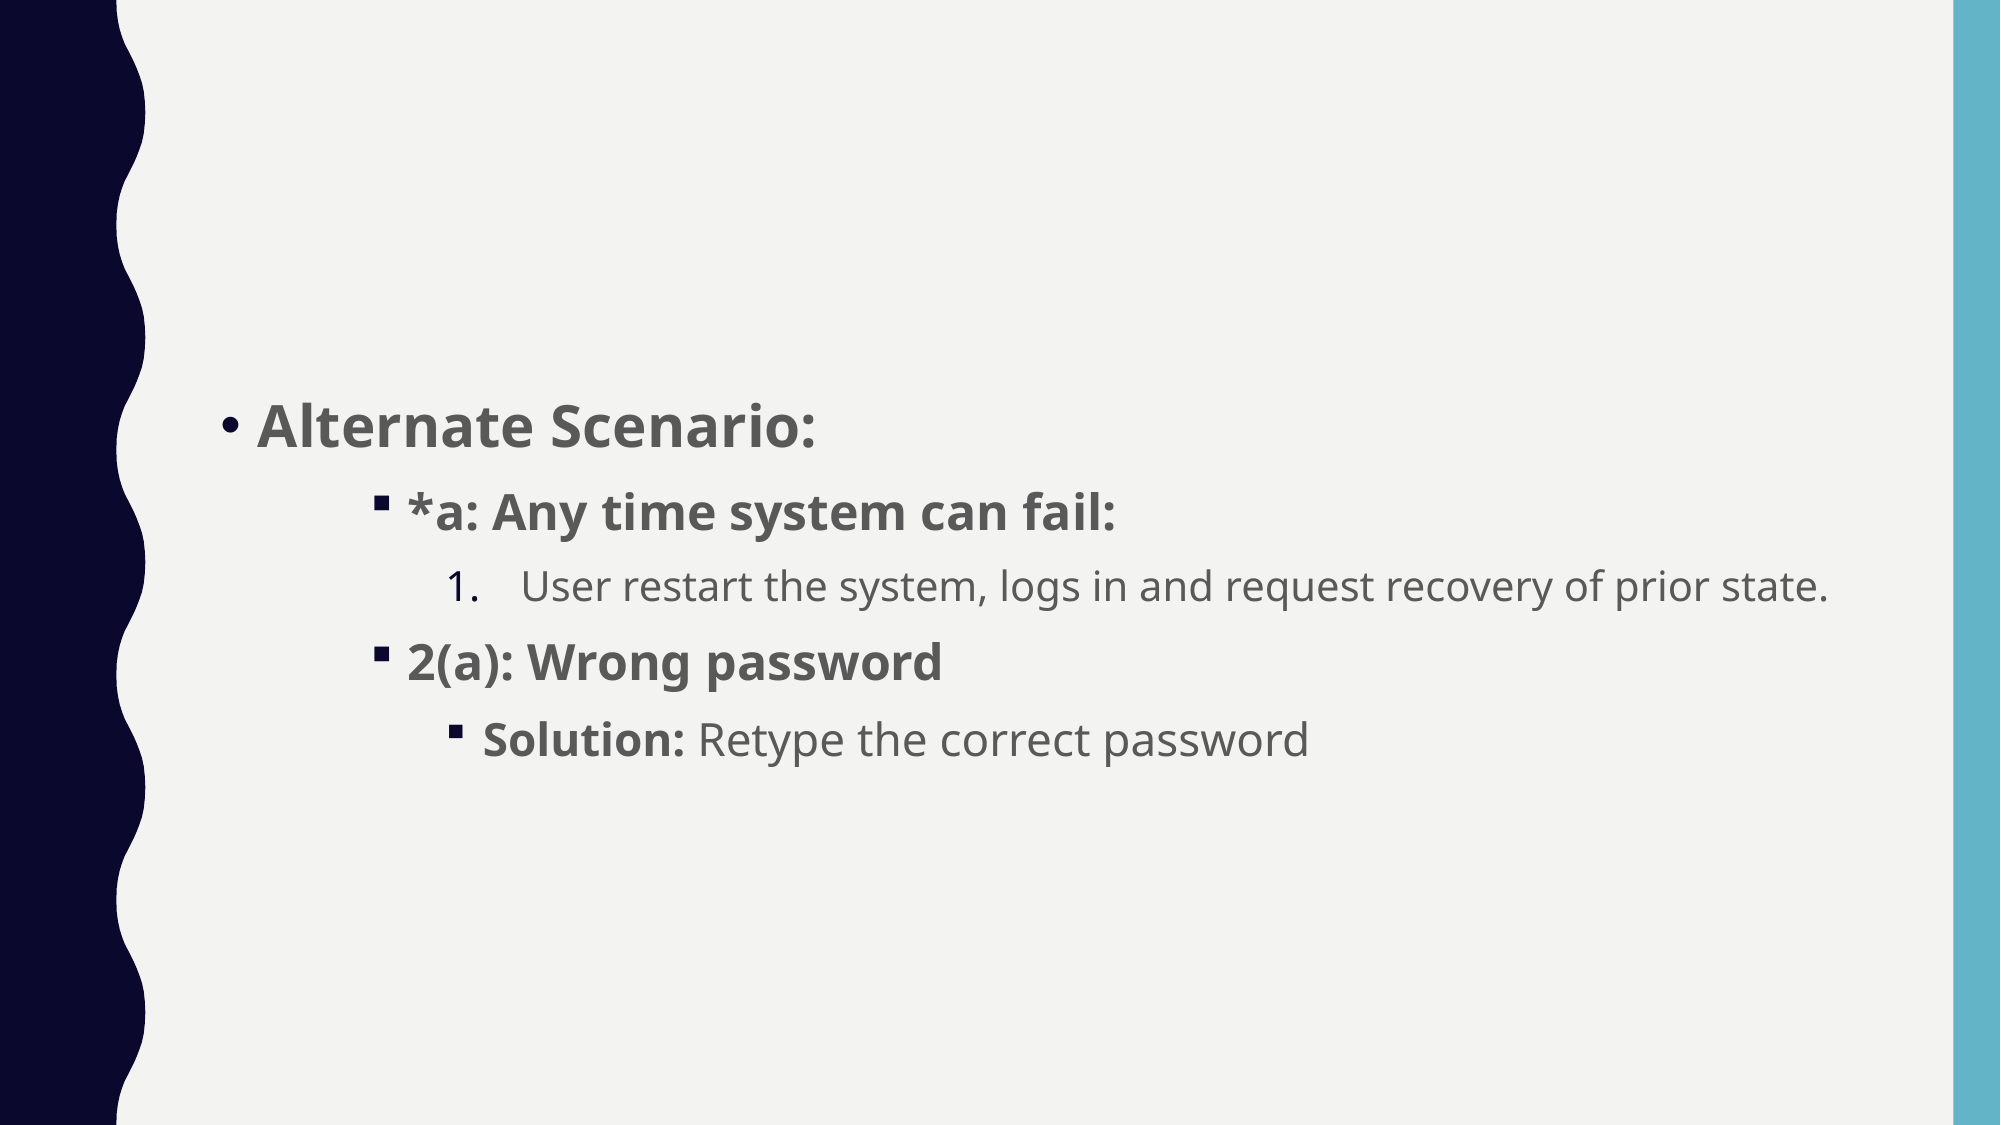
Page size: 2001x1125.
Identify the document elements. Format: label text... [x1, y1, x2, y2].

list Alternate Scenario: *a: Any time system can fail: User restart the system, logs in and request recovery of prior state. 2(a): Wrong password Solution: Retype the correct password [205, 375, 1875, 965]
